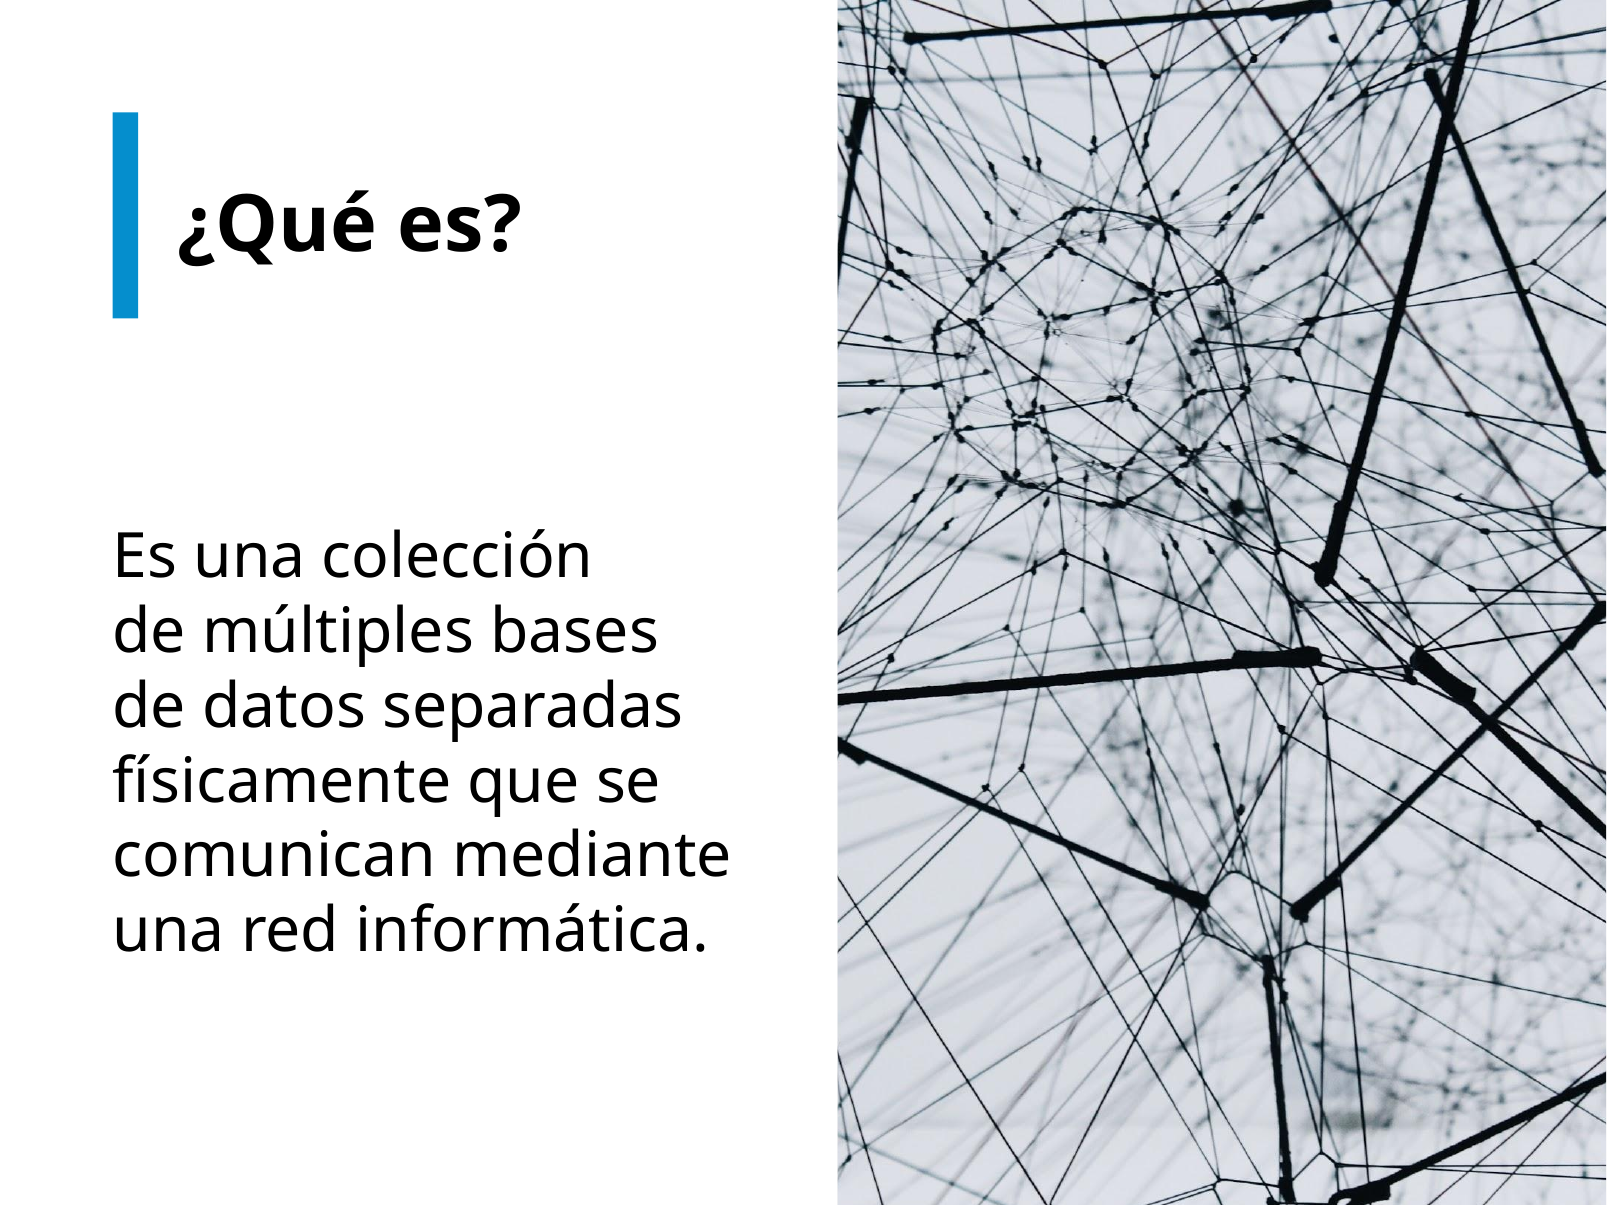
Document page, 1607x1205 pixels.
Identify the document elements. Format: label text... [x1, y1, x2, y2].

subtitle Es una colección de múltiples bases de datos separadas físicamente que se comunican mediante una red informática. [112, 514, 769, 1044]
title ¿Qué es? [177, 122, 765, 329]
picture [837, 0, 1607, 1205]
